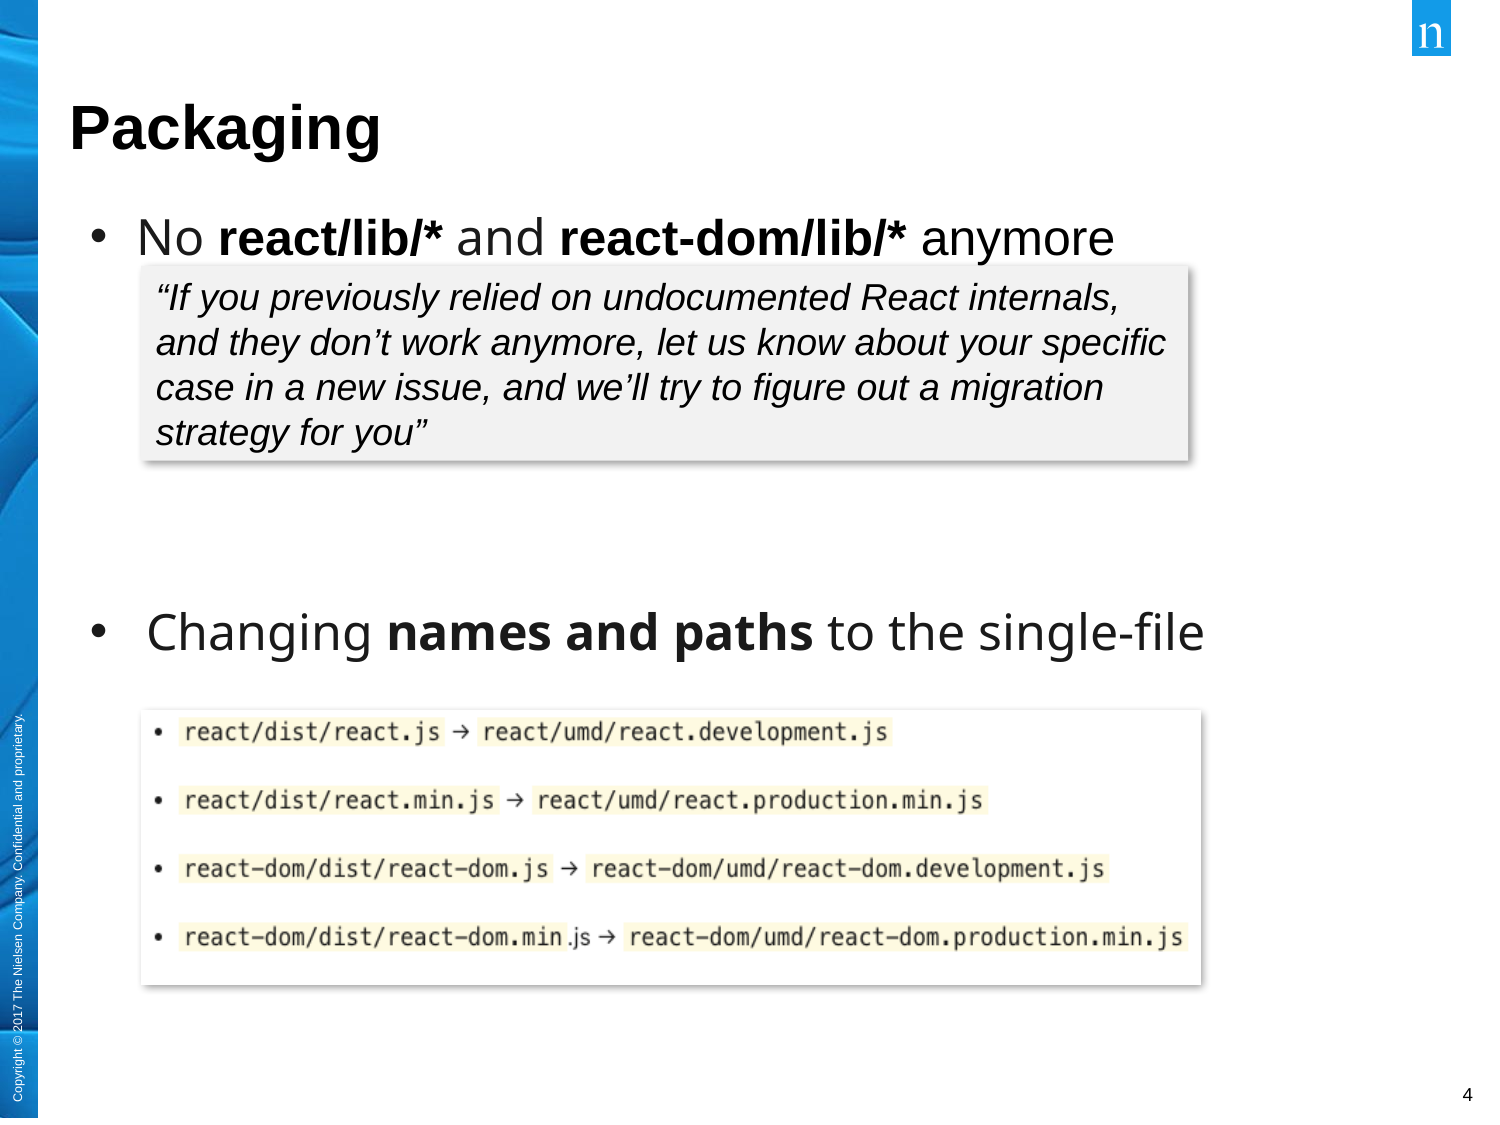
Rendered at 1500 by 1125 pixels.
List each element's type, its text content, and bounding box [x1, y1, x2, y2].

text_box “If you previously relied on undocumented React internals, and they don’t work anymore, let us know about your specific case in a new issue, and we’ll try to figure out a migration strategy for you” [141, 265, 1189, 461]
text_box No react/lib/* and react-dom/lib/* anymore Changing names and paths to the single-file [74, 137, 1500, 1048]
picture [140, 710, 1201, 985]
picture [1412, 0, 1451, 56]
picture [0, 0, 38, 1118]
title Packaging [54, 67, 1500, 162]
